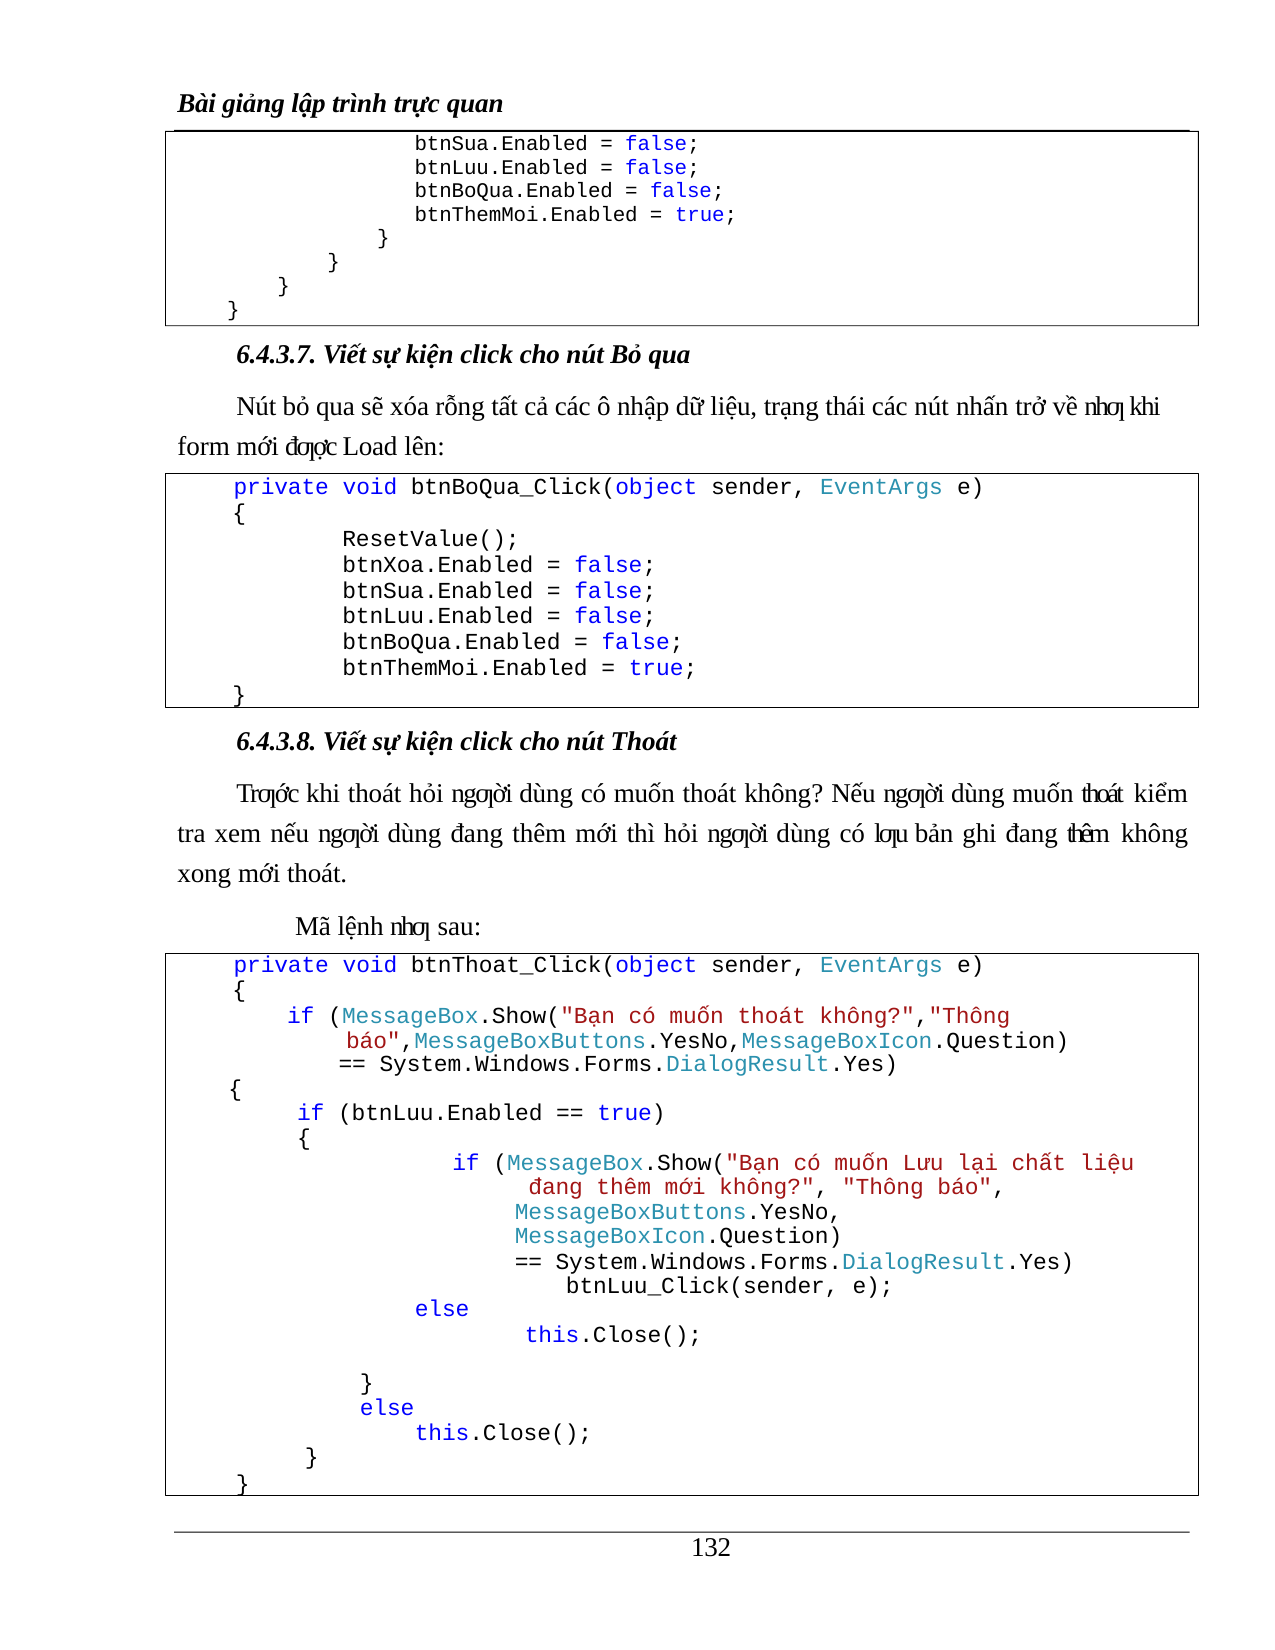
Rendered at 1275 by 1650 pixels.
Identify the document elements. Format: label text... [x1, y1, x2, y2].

slide_number 100 [684, 1530, 738, 1650]
text_box private void btnBoQua_Click(object sender, EventArgs e) { ResetValue(); btnXoa.Enabled = false; btnSua.Enabled = false; btnLuu.Enabled = false; btnBoQua.Enabled = false; btnThemMoi.Enabled = true; } [165, 473, 1199, 708]
text_box Bài giảng lập trình trực quan btnSua.Enabled = false; btnLuu.Enabled = false; btnBoQua.Enabled = false; btnThemMoi.Enabled = true; } } } } 6.4.3.7. Viết sự kiện click cho nút Bỏ qua Nút bỏ qua sẽ xóa rỗng tất cả các ô nhập dữ liệu, trạng thái các nút nhấn trở về nhƣ khi form mới đƣợc Load lên: [166, 67, 1198, 461]
text_box private void btnThoat_Click(object sender, EventArgs e) { if (MessageBox.Show("Bạn có muốn thoát không?","Thông báo",MessageBoxButtons.YesNo,MessageBoxIcon.Question) == System.Windows.Forms.DialogResult.Yes) { if (btnLuu.Enabled == true) { if (MessageBox.Show("Bạn có muốn Lưu lại chất liệu đang thêm mới không?", "Thông báo", MessageBoxButtons.YesNo, MessageBoxIcon.Question) == System.Windows.Forms.DialogResult.Yes) btnLuu_Click(sender, e); else this.Close(); } else this.Close(); } } [165, 953, 1199, 1496]
text_box 6.4.3.8. Viết sự kiện click cho nút Thoát Trƣớc khi thoát hỏi ngƣời dùng có muốn thoát không? Nếu ngƣời dùng muốn thoát kiểm tra xem nếu ngƣời dùng đang thêm mới thì hỏi ngƣời dùng có lƣu bản ghi đang thêm không xong mới thoát. Mã lệnh nhƣ sau: [175, 721, 1189, 942]
